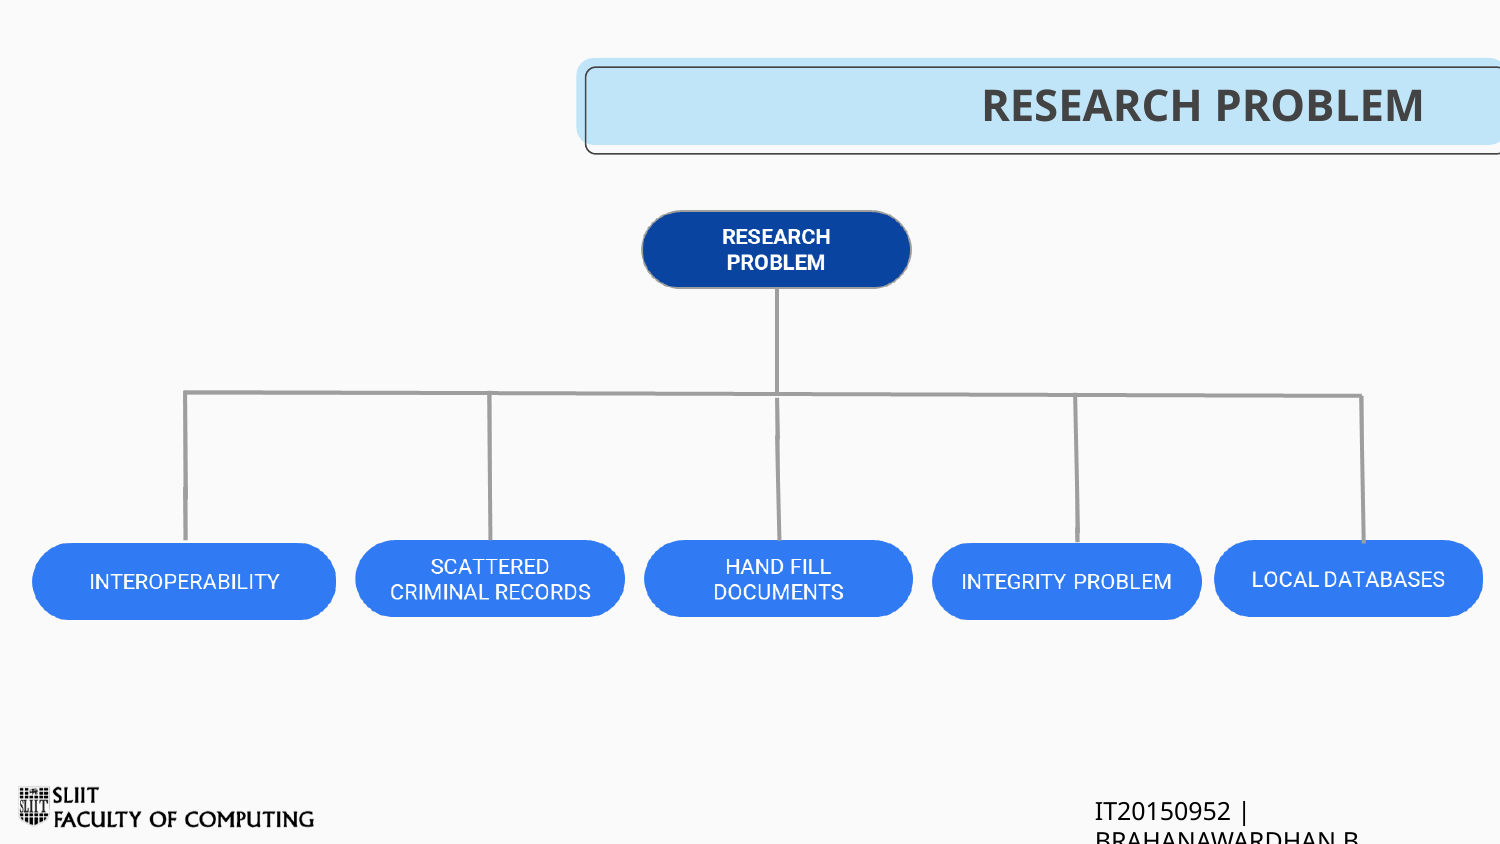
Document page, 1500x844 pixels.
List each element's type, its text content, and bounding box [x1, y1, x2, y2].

text_box IT20150952 | BRAHANAWARDHAN B [1079, 780, 1499, 844]
picture [0, 769, 342, 841]
picture [31, 209, 1483, 620]
title RESEARCH PROBLEM [606, 62, 1441, 142]
